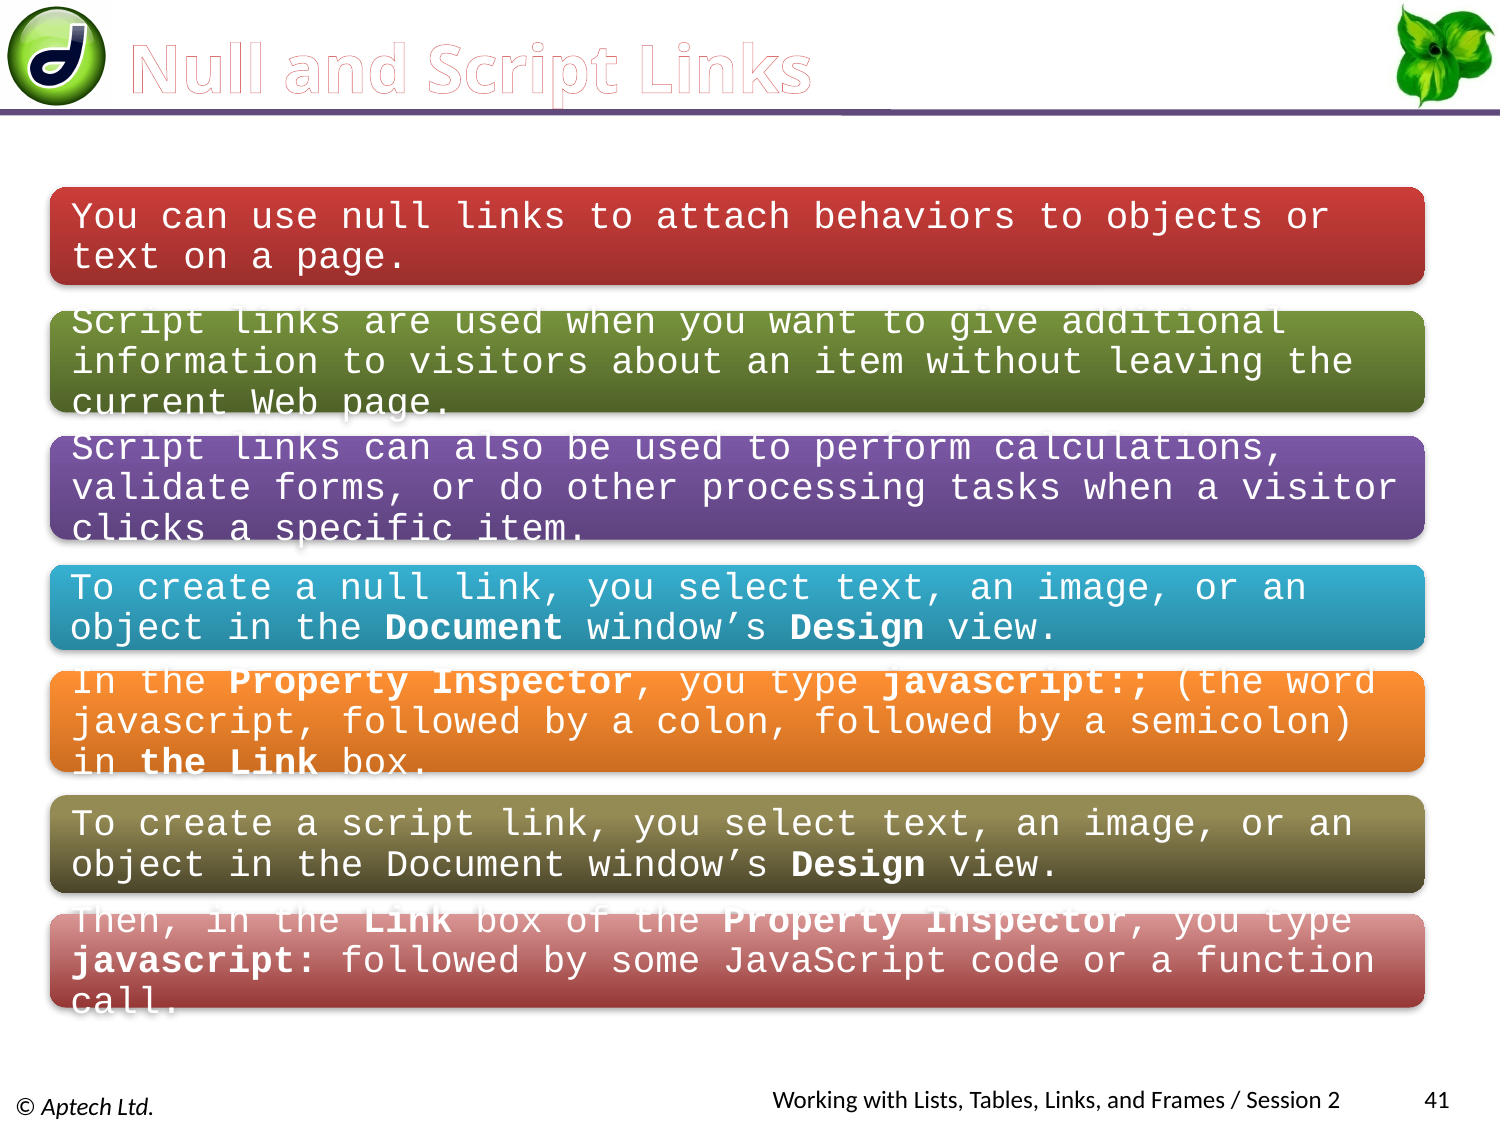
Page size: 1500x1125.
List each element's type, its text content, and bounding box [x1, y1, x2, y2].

picture [0, 0, 113, 109]
title Null and Script Links [112, 32, 1363, 101]
footer Working with Lists, Tables, Links, and Frames / Session 2 [375, 1084, 1363, 1113]
picture [1387, 0, 1500, 109]
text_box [49, 187, 1426, 1013]
slide_number 41 [1363, 1084, 1465, 1113]
